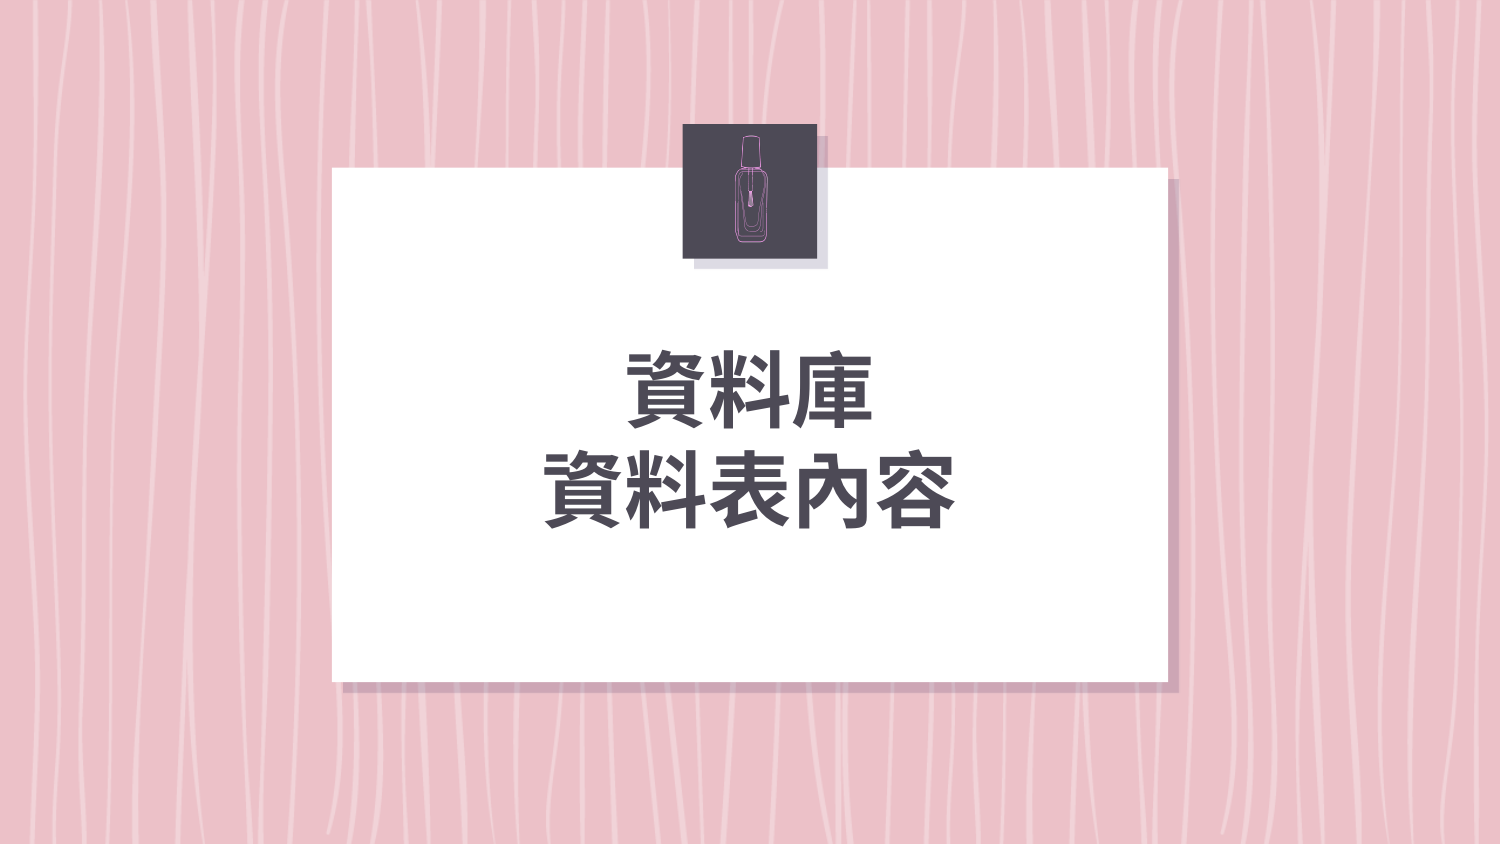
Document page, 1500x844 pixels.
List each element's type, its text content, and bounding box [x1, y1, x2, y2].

picture [707, 120, 818, 264]
title 資料庫 資料表內容 [411, 343, 1089, 534]
